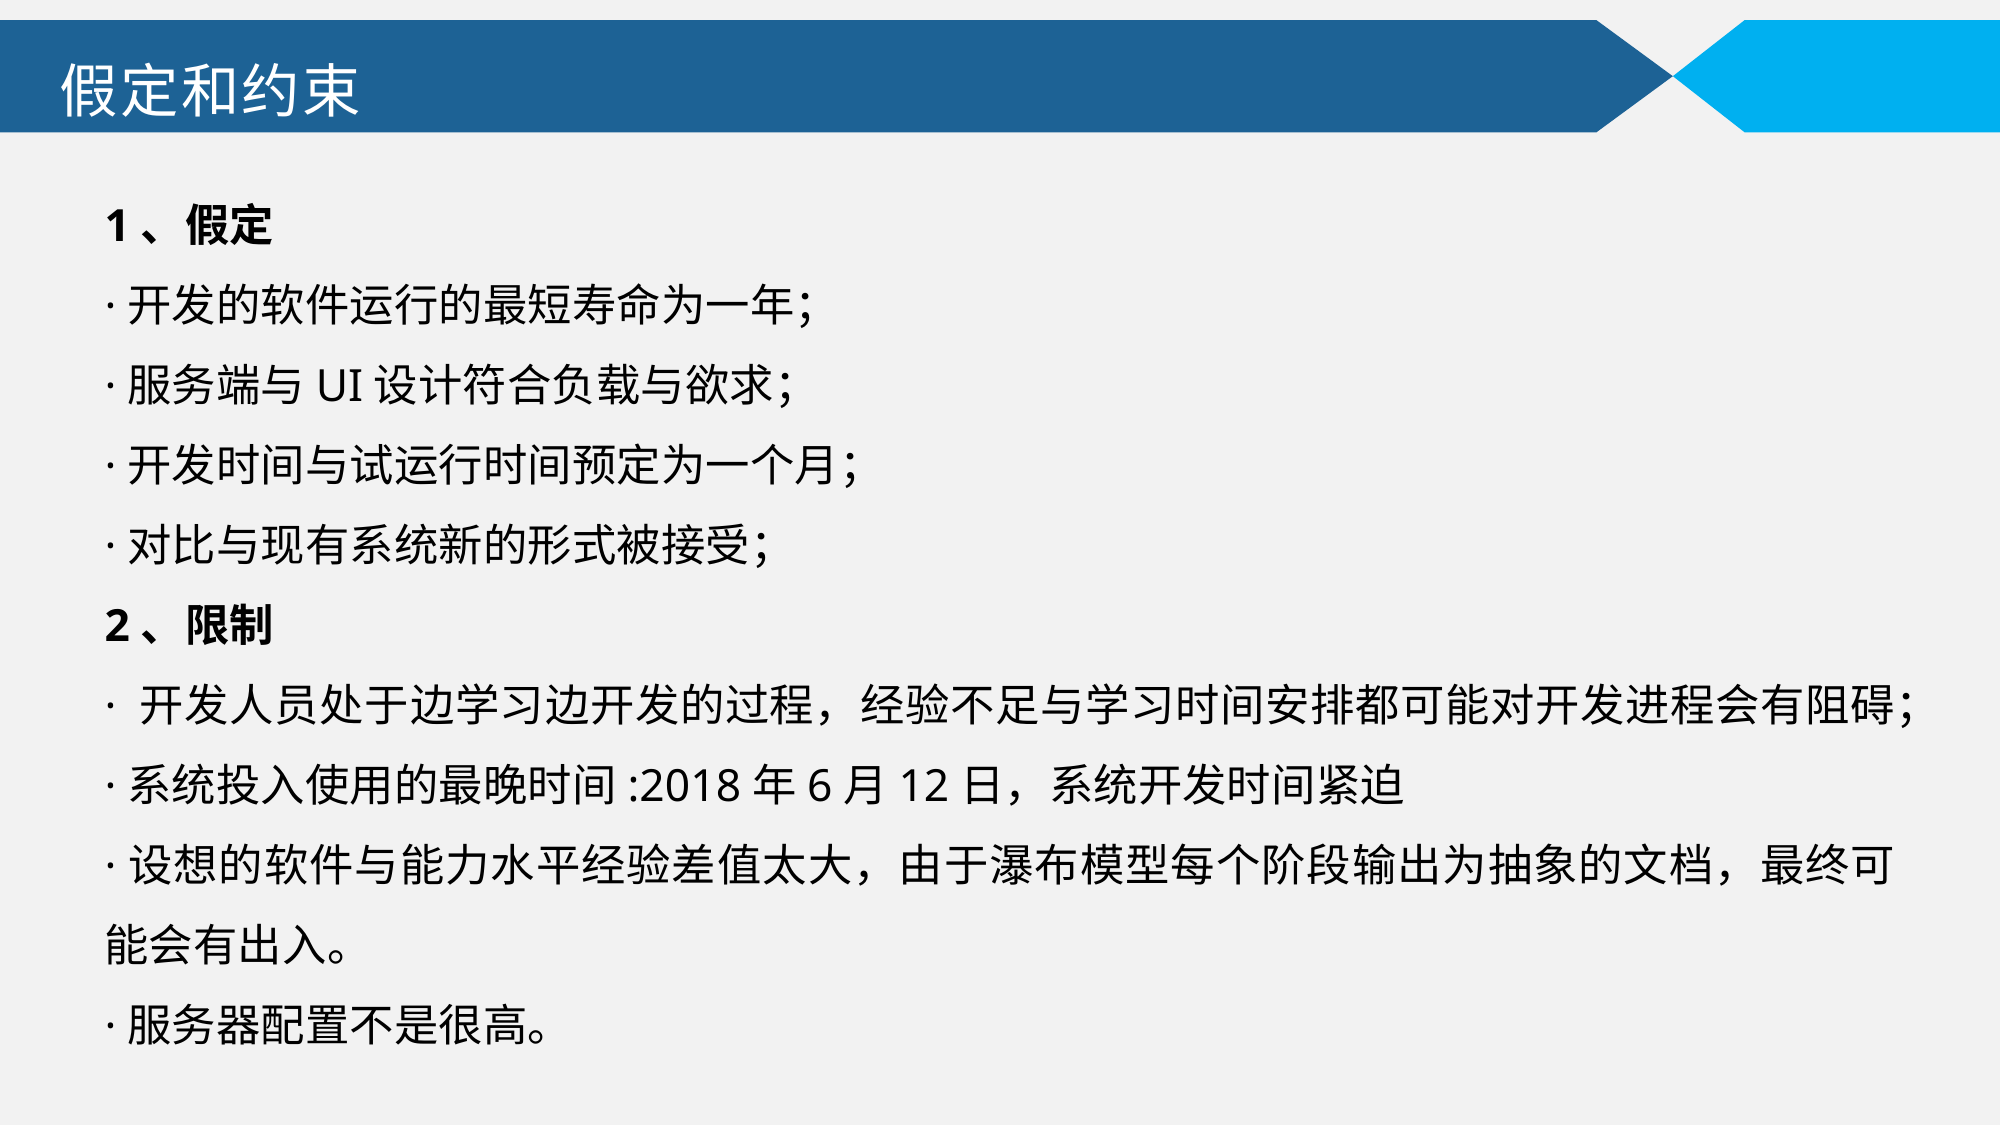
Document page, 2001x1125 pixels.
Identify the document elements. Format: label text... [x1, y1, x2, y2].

text_box [0, 19, 1673, 134]
text_box 1、假定 ·开发的软件运行的最短寿命为一年； ·服务端与UI设计符合负载与欲求； ·开发时间与试运行时间预定为一个月； ·对比与现有系统新的形式被接受； 2、限制 · 开发人员处于边学习边开发的过程，经验不足与学习时间安排都可能对开发进程会有阻碍； ·系统投入使用的最晚时间:2018年6月12日，系统开发时间紧迫 ·设想的软件与能力水平经验差值太大，由于瀑布模型每个阶段输出为抽象的文档，最终可能会有出入。 ·服务器配置不是很高。 [89, 163, 1910, 1058]
text_box [1671, 19, 2000, 134]
text_box 假定和约束 [44, 11, 376, 132]
